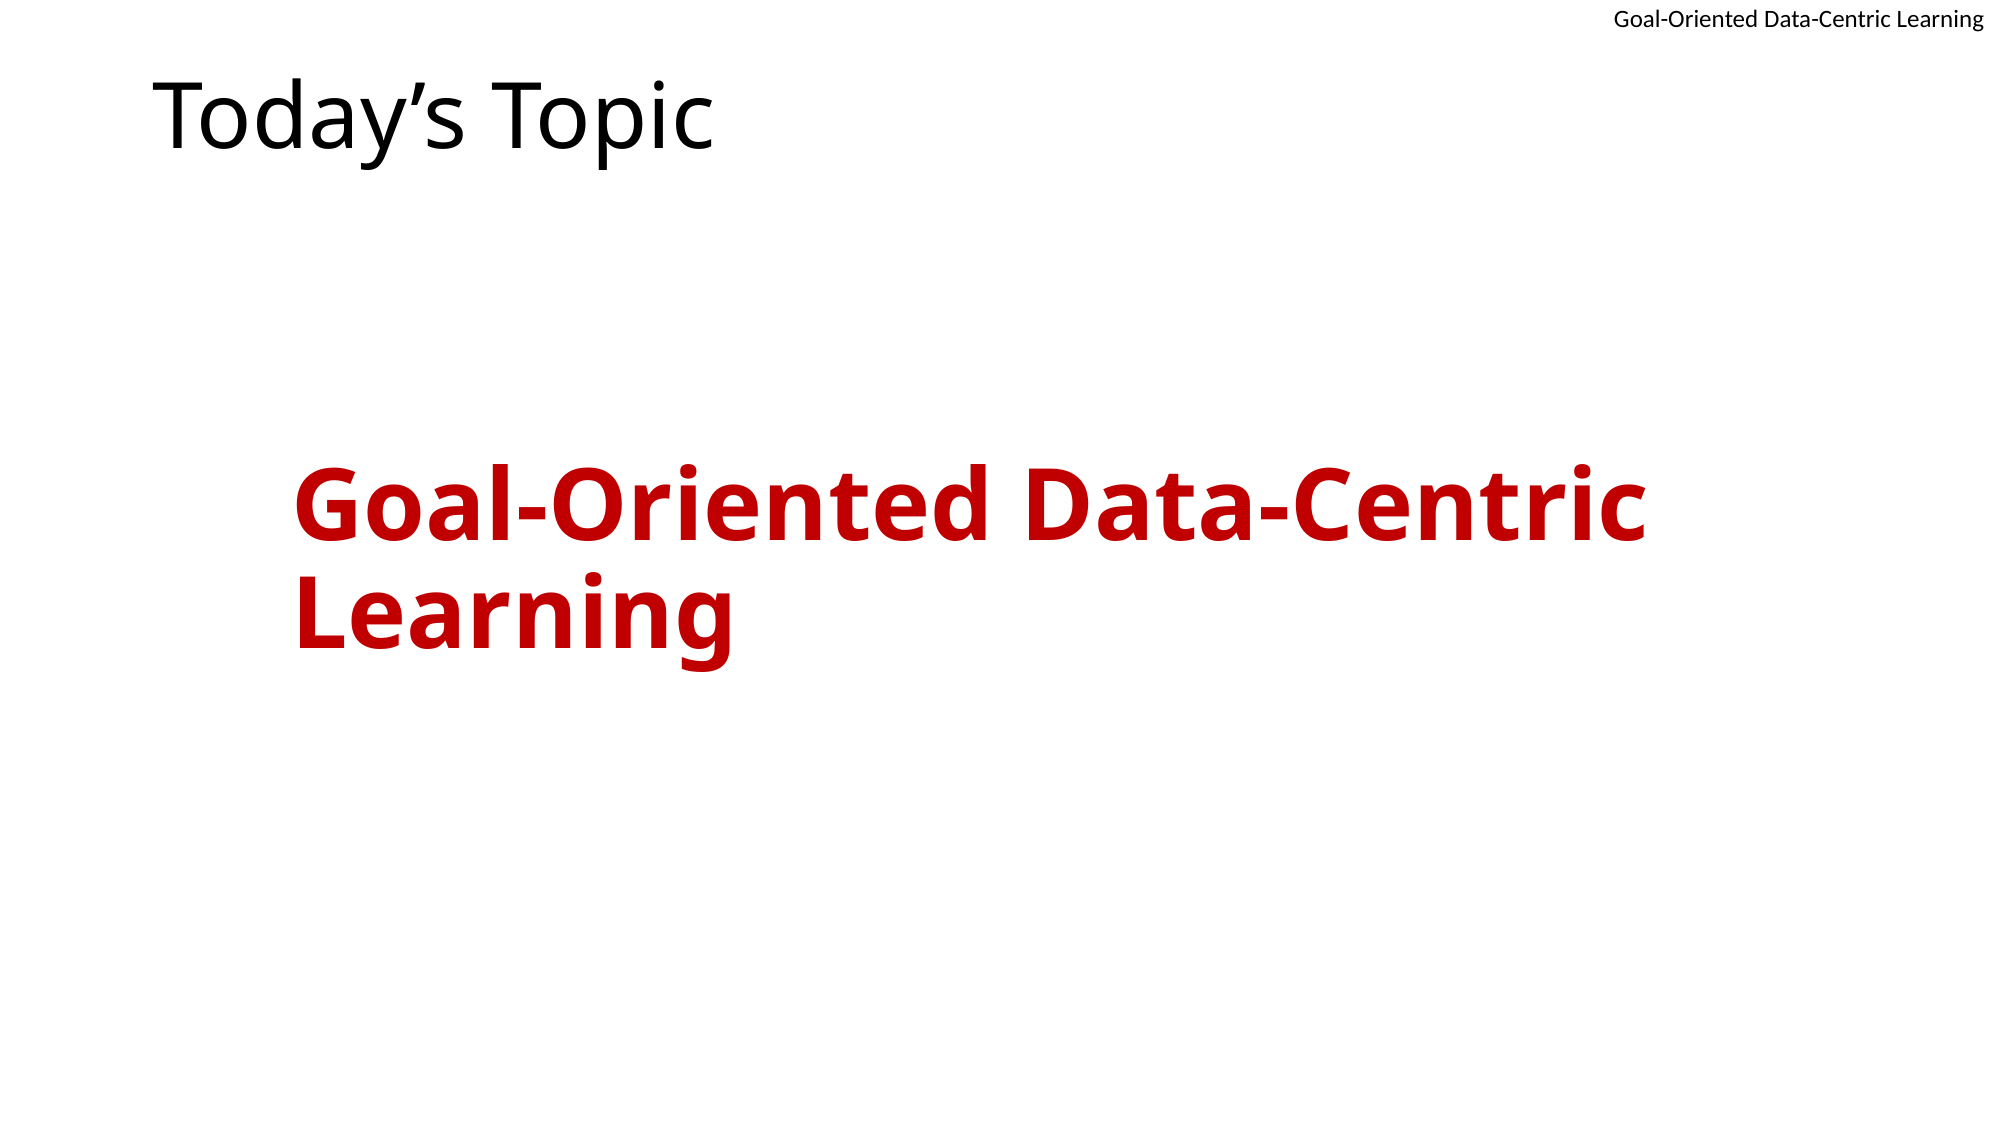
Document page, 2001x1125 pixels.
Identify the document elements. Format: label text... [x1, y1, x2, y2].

title Today’s Topic [137, 59, 1863, 178]
text_box Goal-Oriented Data-Centric Learning [276, 366, 1777, 759]
